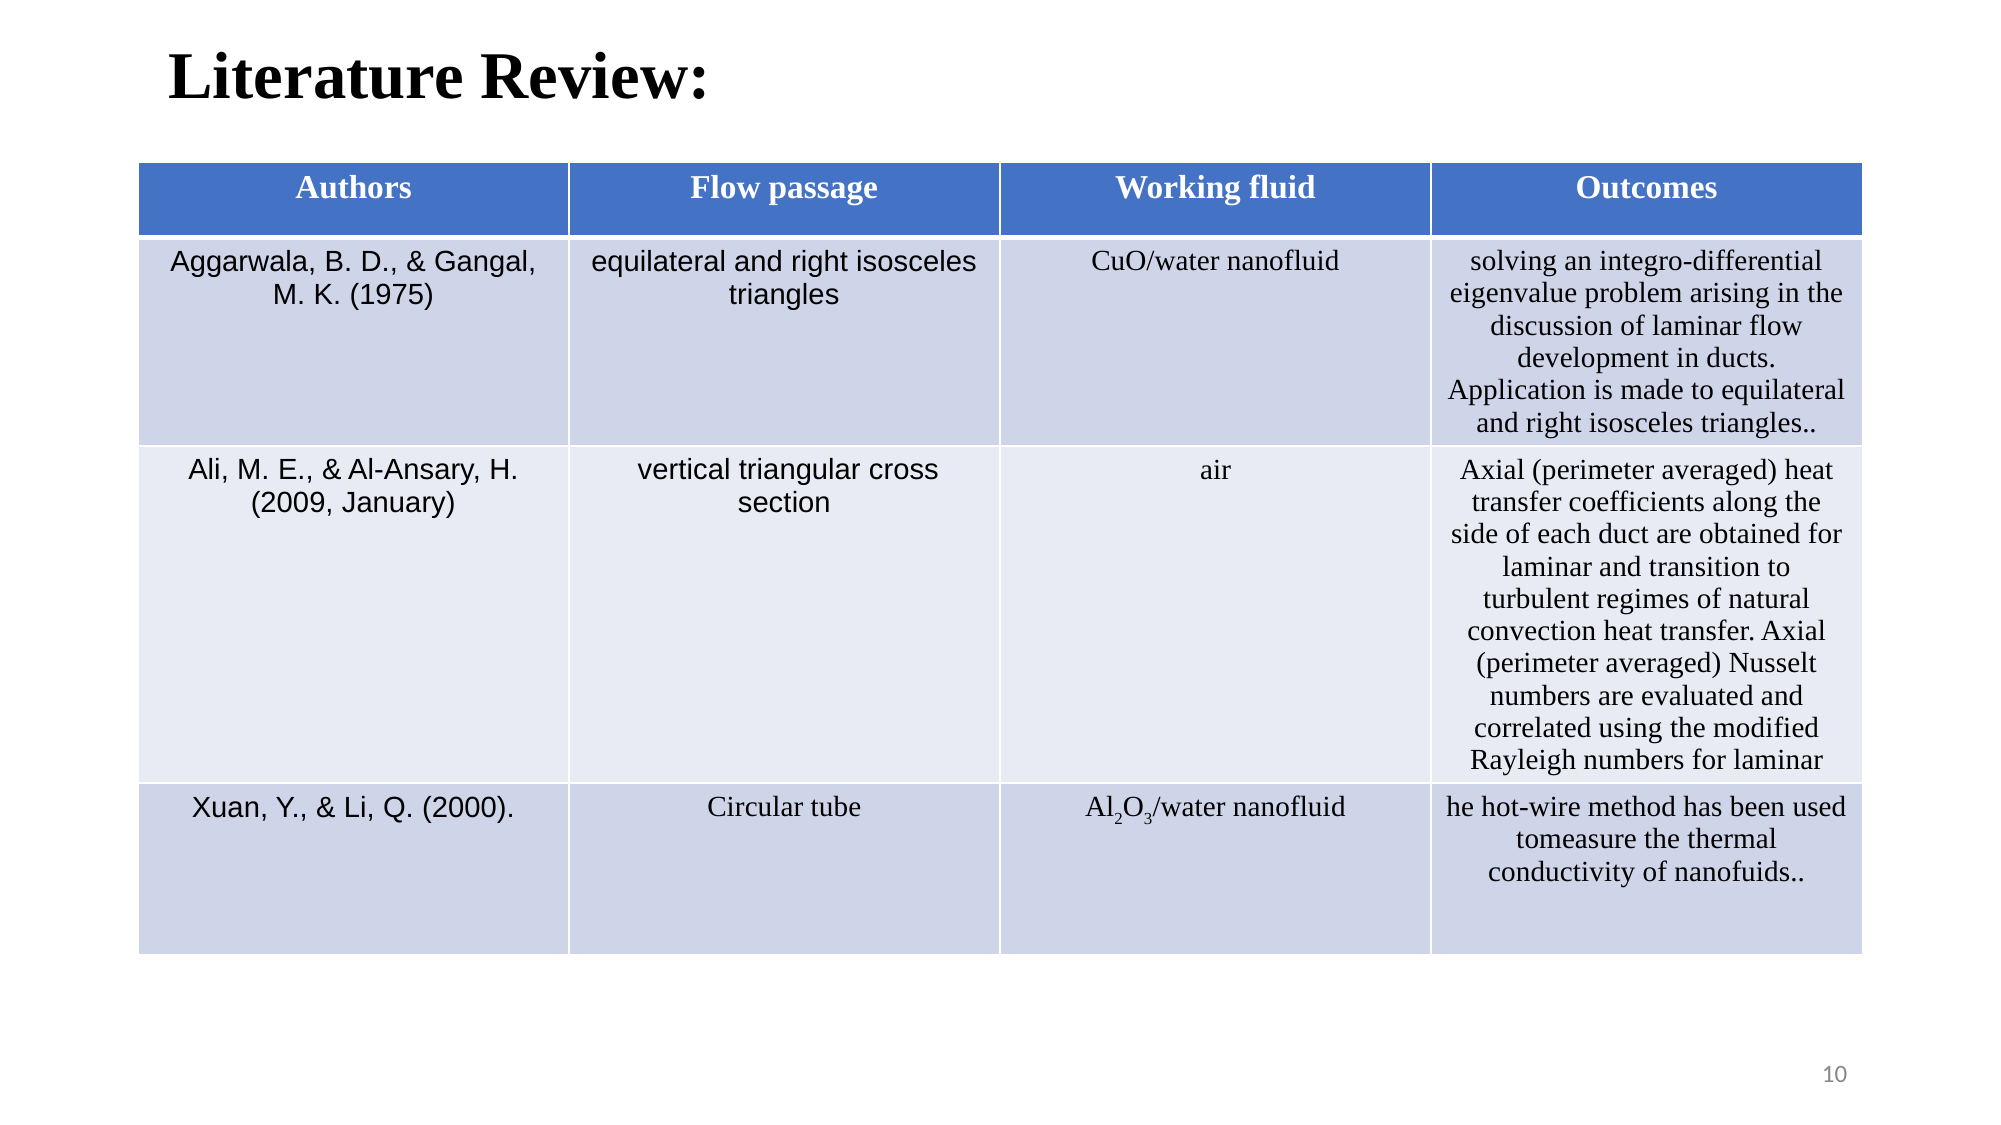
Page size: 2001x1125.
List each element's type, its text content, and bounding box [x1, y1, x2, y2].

slide_number 10 [1412, 1042, 1863, 1103]
title Literature Review: [153, 37, 1771, 117]
table_header Authors [139, 163, 568, 235]
table_cell vertical triangular cross section [570, 447, 999, 782]
table_header Working fluid [1001, 163, 1430, 235]
table_header Outcomes [1432, 163, 1862, 235]
table_cell CuO/water nanofluid [1001, 240, 1430, 445]
table_cell Circular tube [570, 784, 999, 954]
table_cell Xuan, Y., & Li, Q. (2000). [139, 784, 568, 954]
table_cell equilateral and right isosceles triangles [570, 240, 999, 445]
table_cell Axial (perimeter averaged) heat transfer coefficients along the side of each duct are obtained for laminar and transition to turbulent regimes of natural convection heat transfer. Axial (perimeter averaged) Nusselt numbers are evaluated and correlated using the modified Rayleigh numbers for laminar [1432, 447, 1862, 782]
table_cell air [1001, 447, 1430, 782]
table_header Flow passage [570, 163, 999, 235]
table_cell Al2O3/water nanofluid [1001, 784, 1430, 954]
table_cell Aggarwala, B. D., & Gangal, M. K. (1975) [139, 240, 568, 445]
table_cell Ali, M. E., & Al-Ansary, H. (2009, January) [139, 447, 568, 782]
table_cell solving an integro-differential eigenvalue problem arising in the discussion of laminar flow development in ducts. Application is made to equilateral and right isosceles triangles.. [1432, 240, 1862, 445]
table_cell he hot-wire method has been used tomeasure the thermal conductivity of nanofuids.. [1432, 784, 1862, 954]
